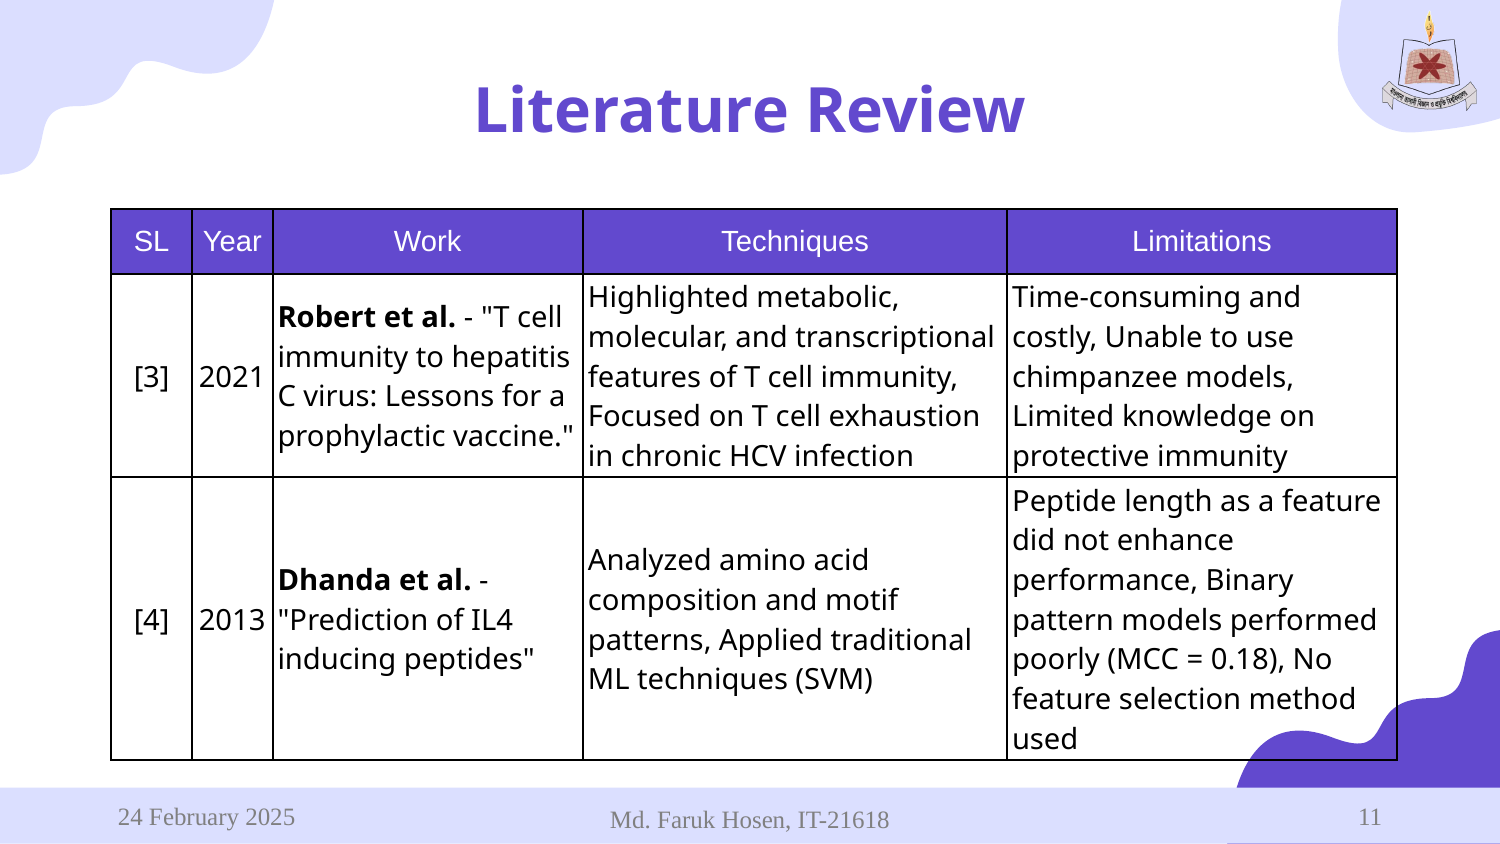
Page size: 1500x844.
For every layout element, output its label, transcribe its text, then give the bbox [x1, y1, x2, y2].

text_box [547, 188, 1500, 264]
table_cell Time-consuming and costly, Unable to use chimpanzee models, Limited knowledge on protective immunity [1008, 275, 1396, 476]
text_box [0, 786, 1500, 844]
table_header SL [112, 210, 191, 273]
table_cell Peptide length as a feature did not enhance performance, Binary pattern models performed poorly (MCC = 0.18), No feature selection method used [1008, 478, 1396, 759]
table_cell 2021 [193, 275, 272, 476]
table_cell Highlighted metabolic, molecular, and transcriptional features of T cell immunity, Focused on T cell exhaustion in chronic HCV infection [584, 275, 1006, 476]
table_cell [3] [112, 275, 191, 476]
table_cell [4] [112, 478, 191, 759]
table_header Year [193, 210, 272, 273]
table_cell Robert et al. - "T cell immunity to hepatitis C virus: Lessons for a prophylactic vaccine." [274, 275, 582, 476]
table_cell Dhanda et al. - "Prediction of IL4 inducing peptides" [274, 478, 582, 759]
text_box Literature Review [55, 55, 1445, 150]
table_header Techniques [584, 264, 1006, 273]
table_header Limitations [1008, 264, 1396, 273]
table_cell Analyzed amino acid composition and motif patterns, Applied traditional ML techniques (SVM) [584, 478, 1006, 759]
table_header Work [274, 210, 582, 273]
table_cell 2013 [193, 478, 272, 759]
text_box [1335, 0, 1500, 137]
